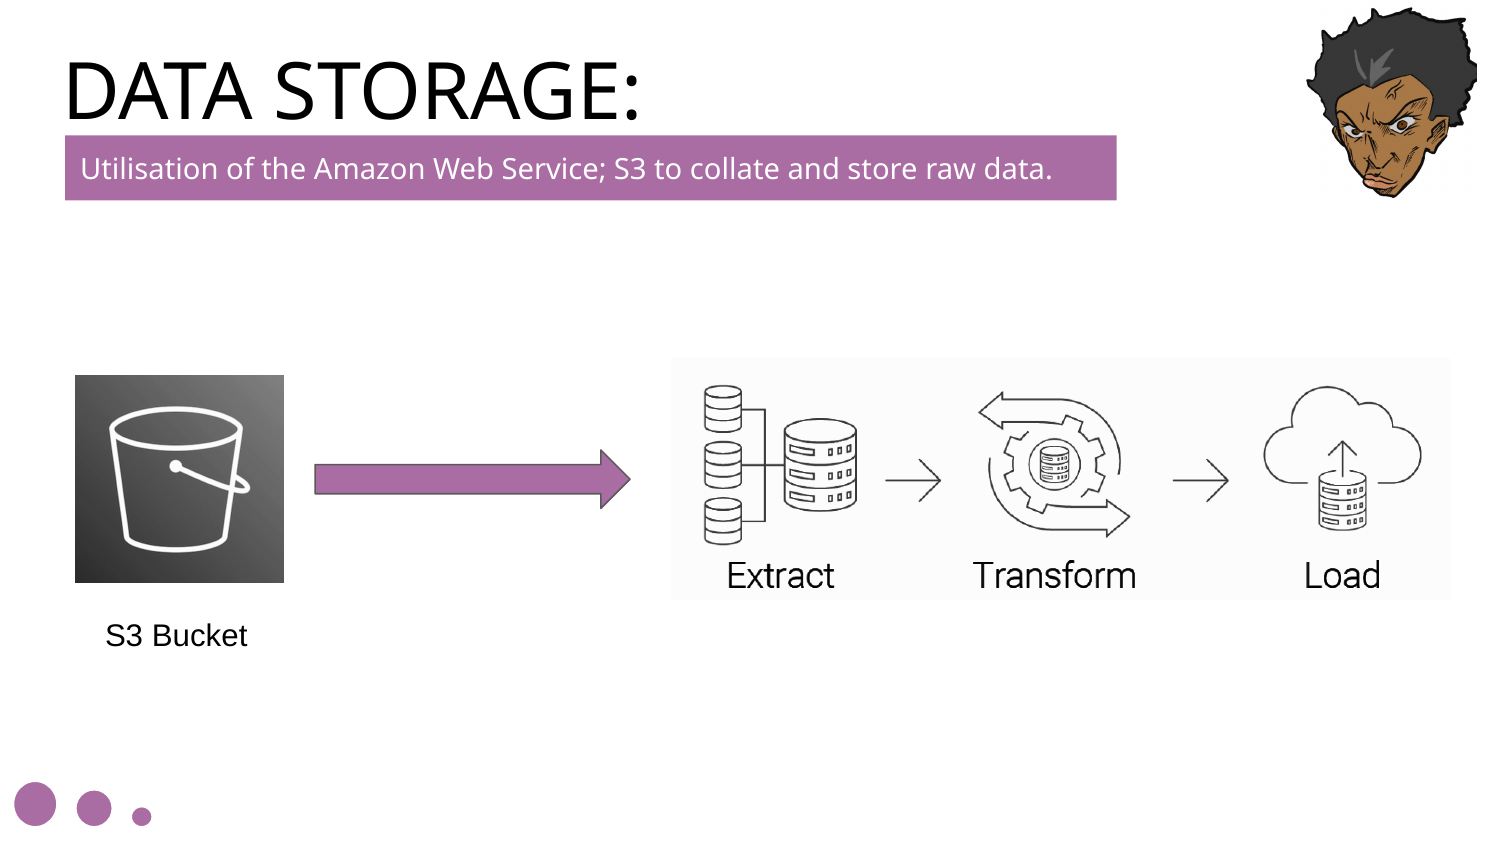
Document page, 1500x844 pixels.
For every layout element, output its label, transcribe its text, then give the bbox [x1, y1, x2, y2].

text_box Utilisation of the Amazon Web Service; S3 to collate and store raw data. [65, 135, 1117, 201]
picture [671, 358, 1451, 601]
picture [75, 375, 284, 584]
text_box [315, 449, 631, 509]
text_box S3 Bucket [90, 599, 284, 668]
picture [1238, 0, 1500, 201]
text_box [75, 789, 113, 827]
text_box [13, 781, 57, 827]
text_box [131, 806, 153, 827]
text_box DATA STORAGE: [47, 25, 1134, 151]
